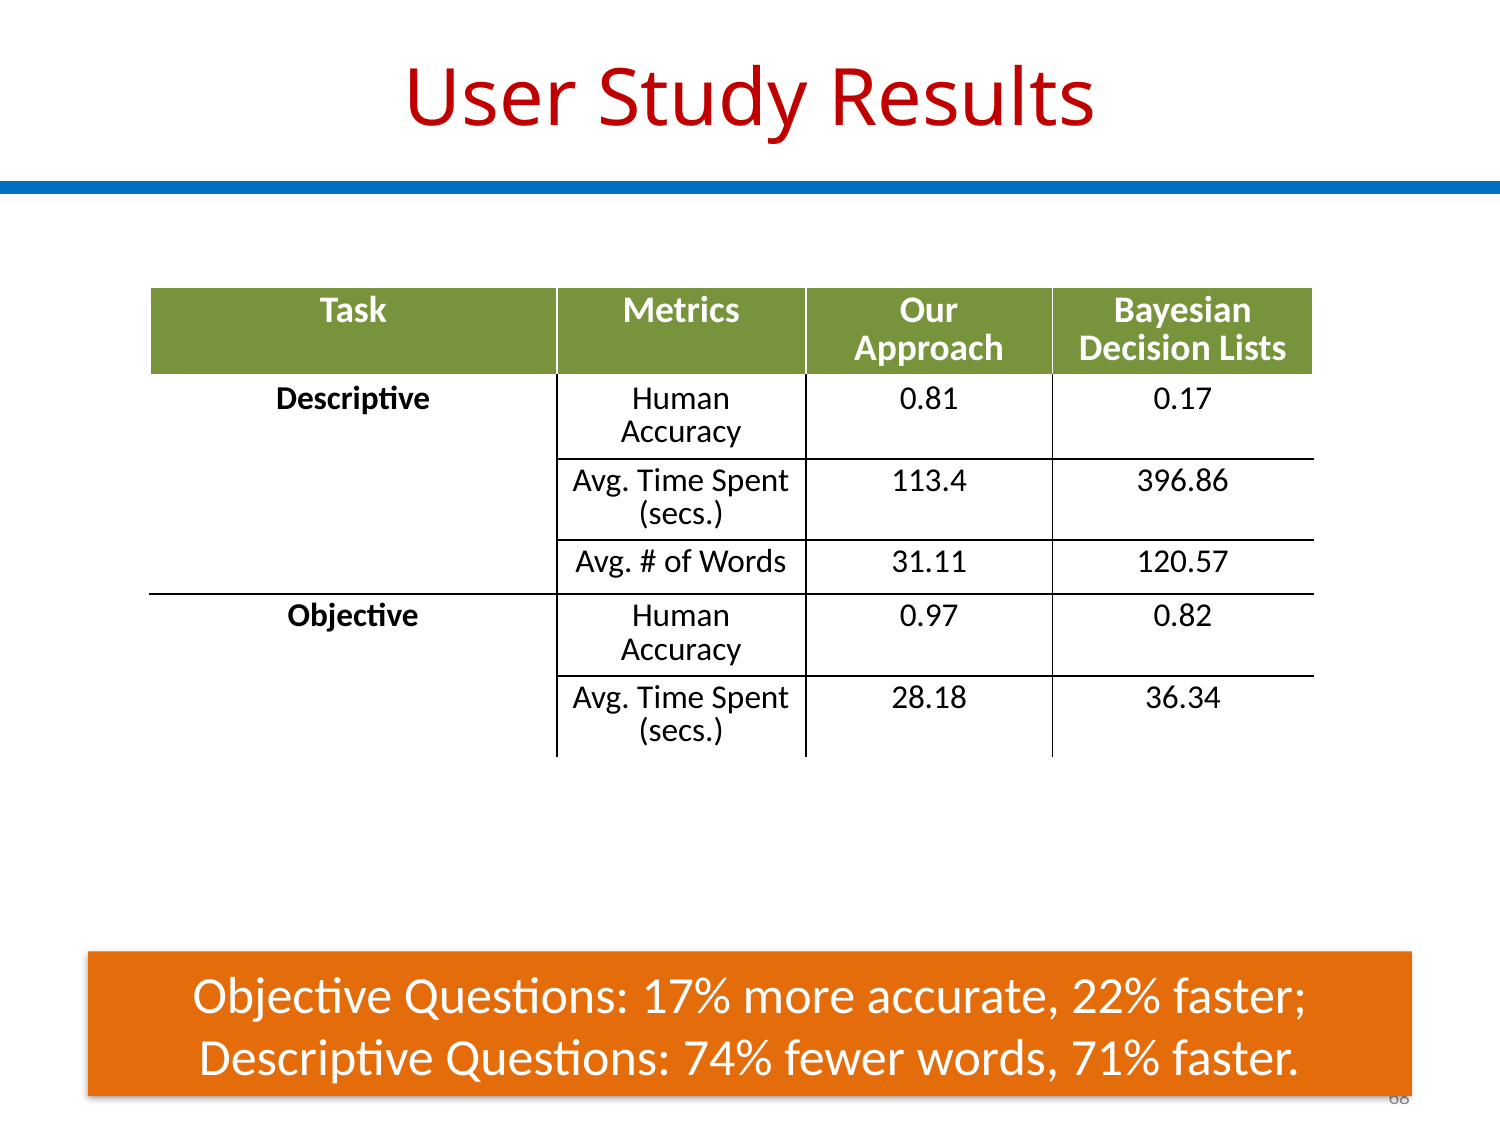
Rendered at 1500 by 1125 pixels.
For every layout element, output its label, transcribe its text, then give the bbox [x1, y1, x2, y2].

table_header Our Approach [807, 288, 1052, 374]
table_cell 0.82 [1053, 595, 1312, 675]
title User Study Results [0, 0, 1500, 188]
table_cell 31.11 [807, 541, 1052, 593]
text_box Objective Questions: 17% more accurate, 22% faster; Descriptive Questions: 74% fewer words, 71% faster. [87, 951, 1413, 1097]
table_cell 113.4 [807, 460, 1052, 539]
table_cell 0.81 [807, 380, 1052, 458]
table_cell Objective [151, 595, 556, 757]
table_cell Avg. # of Words [558, 541, 805, 593]
table_cell Avg. Time Spent (secs.) [558, 460, 805, 539]
table_cell 28.18 [807, 677, 1052, 757]
table_cell Descriptive [151, 380, 556, 593]
table_cell 396.86 [1053, 460, 1312, 539]
table_cell 36.34 [1053, 677, 1312, 757]
table_cell Human Accuracy [558, 380, 805, 458]
table_cell 0.17 [1053, 380, 1312, 458]
table_header Task [151, 288, 556, 374]
table_cell 120.57 [1053, 541, 1312, 593]
table_header Bayesian Decision Lists [1053, 288, 1312, 374]
table_cell 0.97 [807, 595, 1052, 675]
table_cell Avg. Time Spent (secs.) [558, 677, 805, 757]
slide_number 68 [1074, 1085, 1425, 1112]
table_header Metrics [558, 288, 805, 374]
table_cell Human Accuracy [558, 595, 805, 675]
